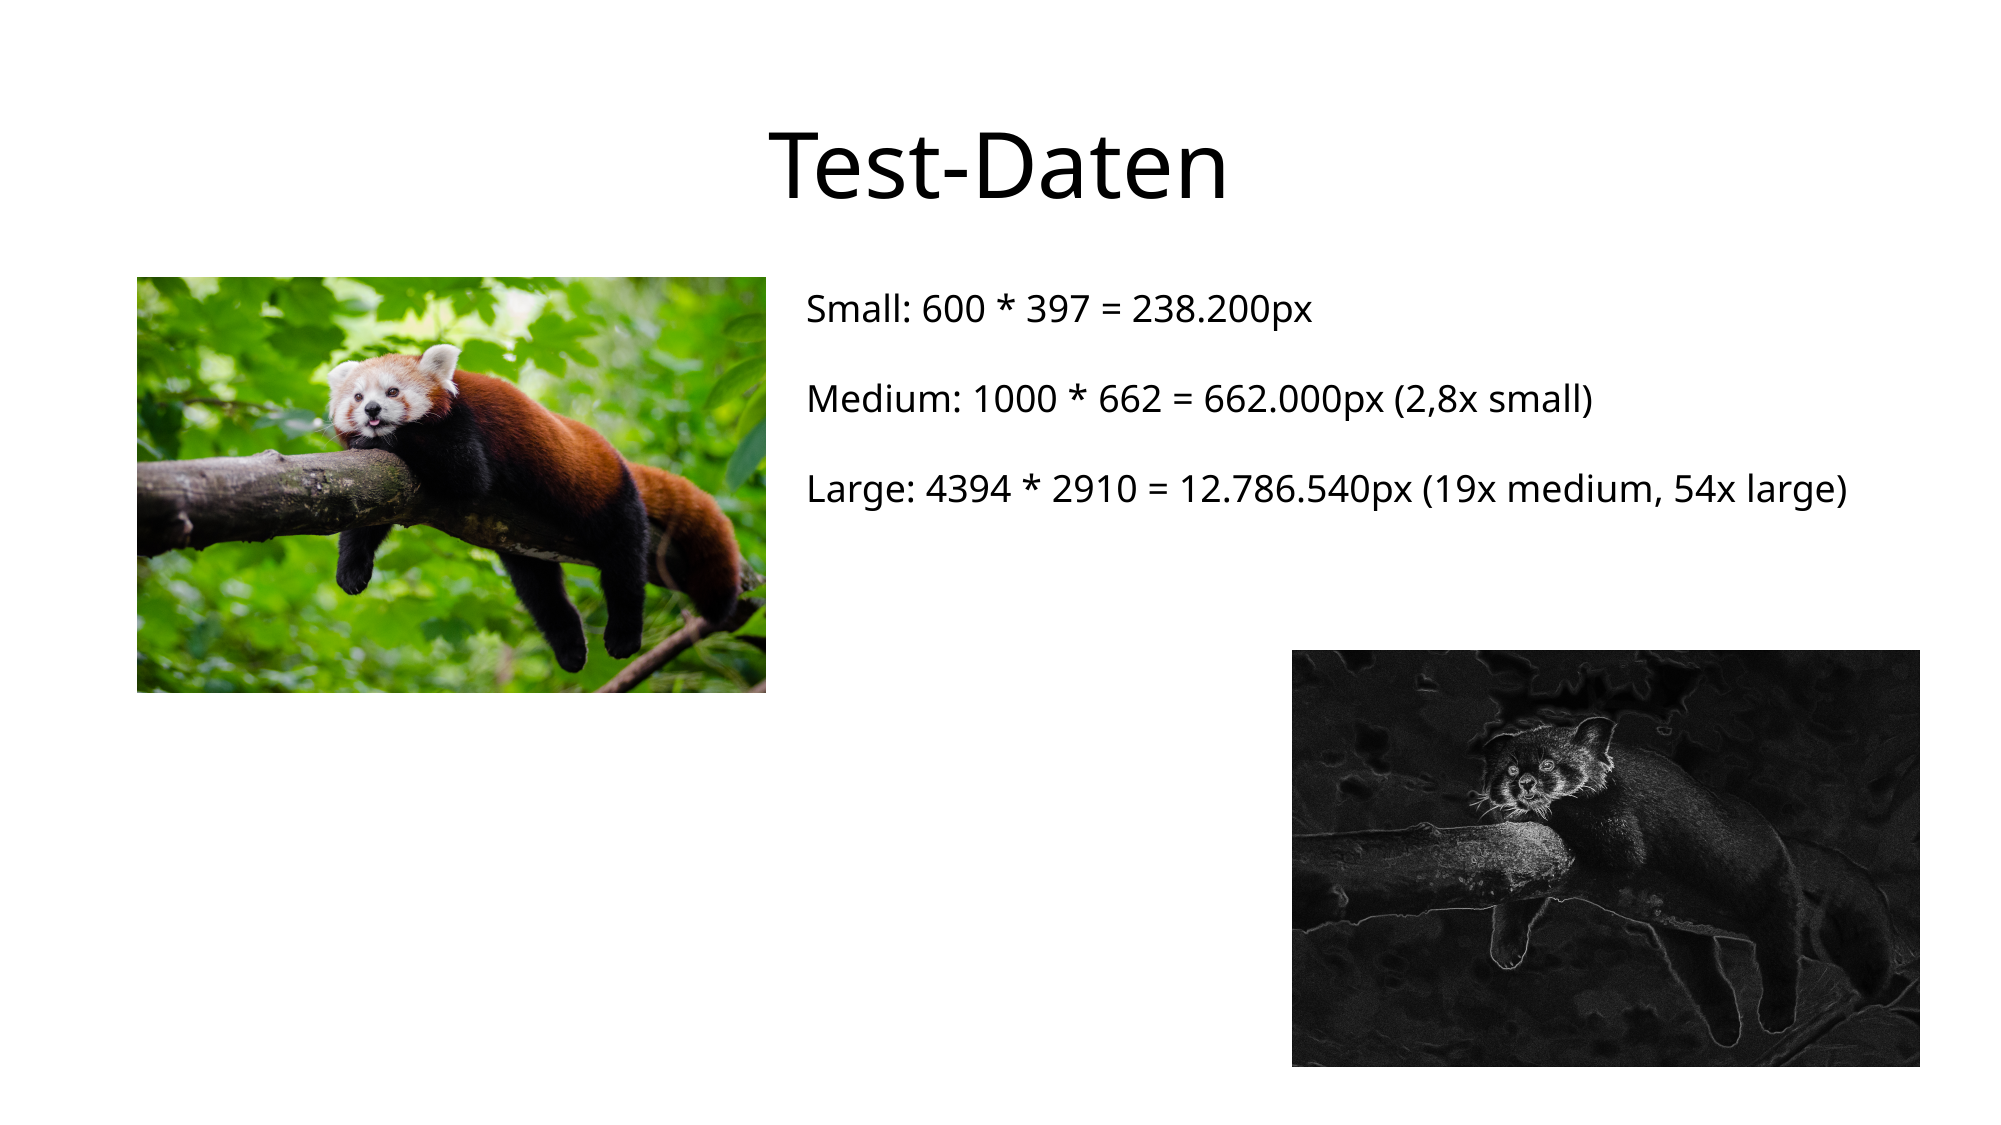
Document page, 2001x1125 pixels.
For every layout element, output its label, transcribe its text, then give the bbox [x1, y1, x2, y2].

picture [137, 277, 766, 693]
text_box Small: 600 * 397 = 238.200px Medium: 1000 * 662 = 662.000px (2,8x small) Large: 4394 * 2910 = 12.786.540px (19x medium, 54x large) [790, 277, 1921, 518]
title Test-Daten [137, 59, 1863, 278]
picture [1292, 650, 1920, 1067]
